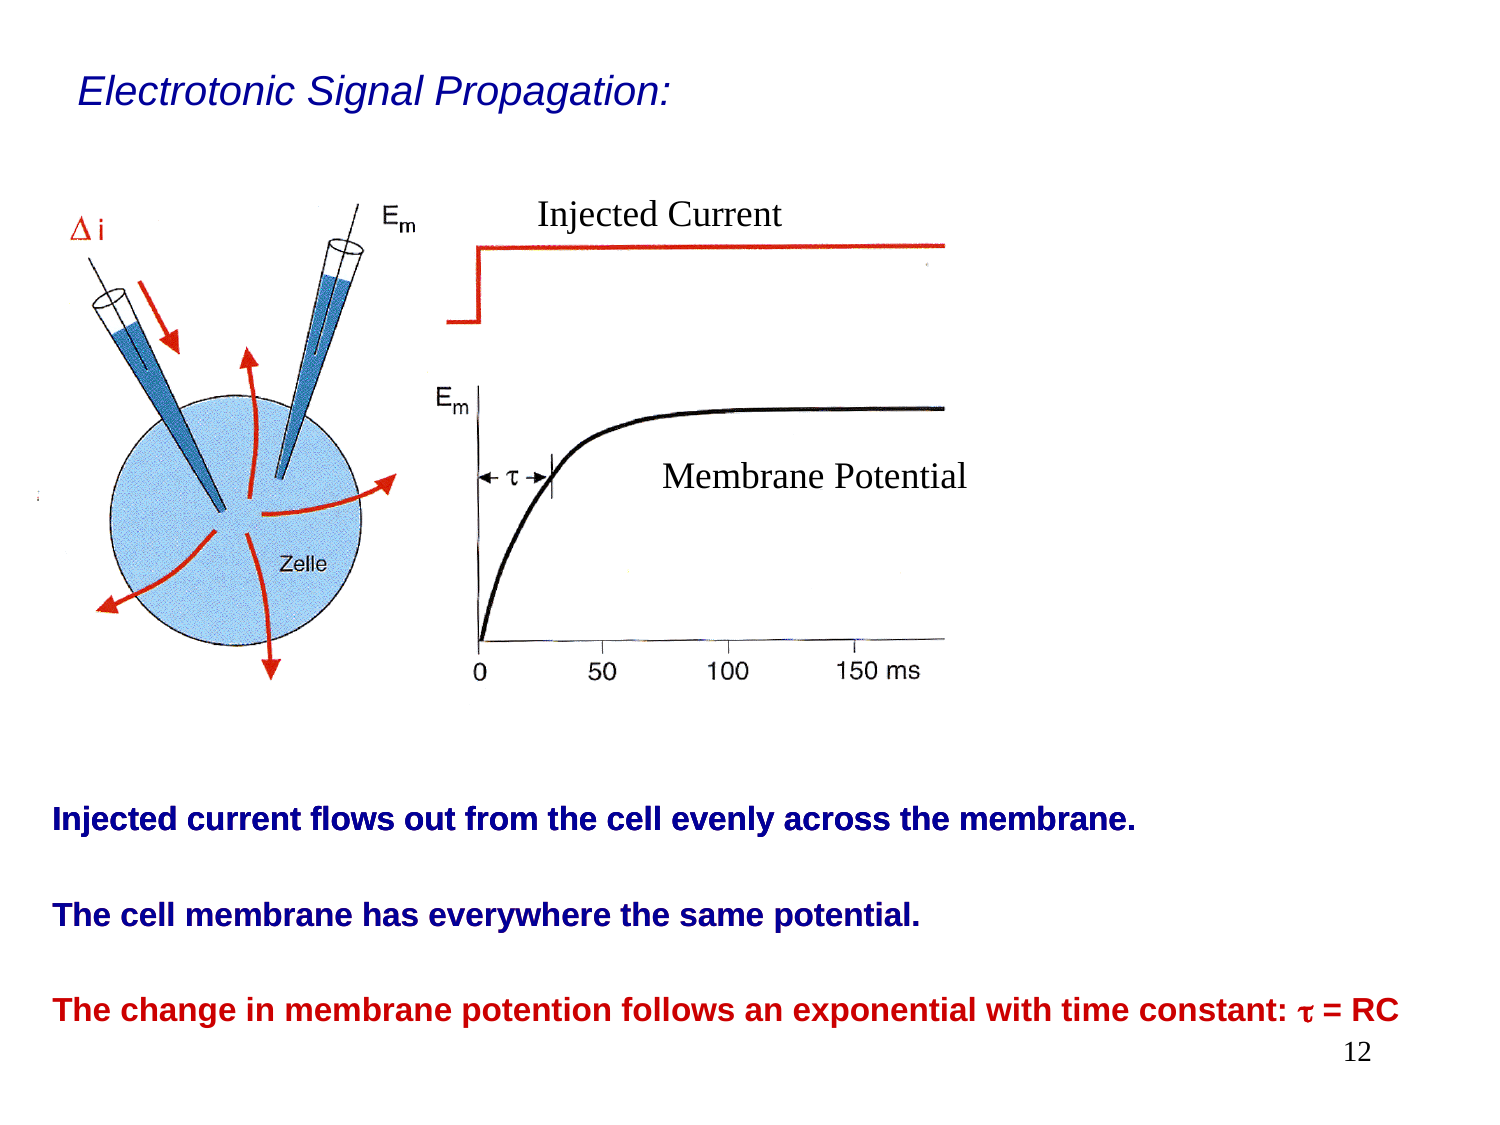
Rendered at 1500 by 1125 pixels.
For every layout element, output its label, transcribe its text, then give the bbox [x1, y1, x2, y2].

slide_number 12 [1074, 1036, 1388, 1100]
title Electrotonic Signal Propagation: [62, 56, 1354, 122]
text_box Injected current flows out from the cell evenly across the membrane. The cell membrane has everywhere the same potential. The change in membrane potention follows an exponential with time constant: t = RC [37, 781, 1463, 1036]
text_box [37, 174, 1001, 707]
